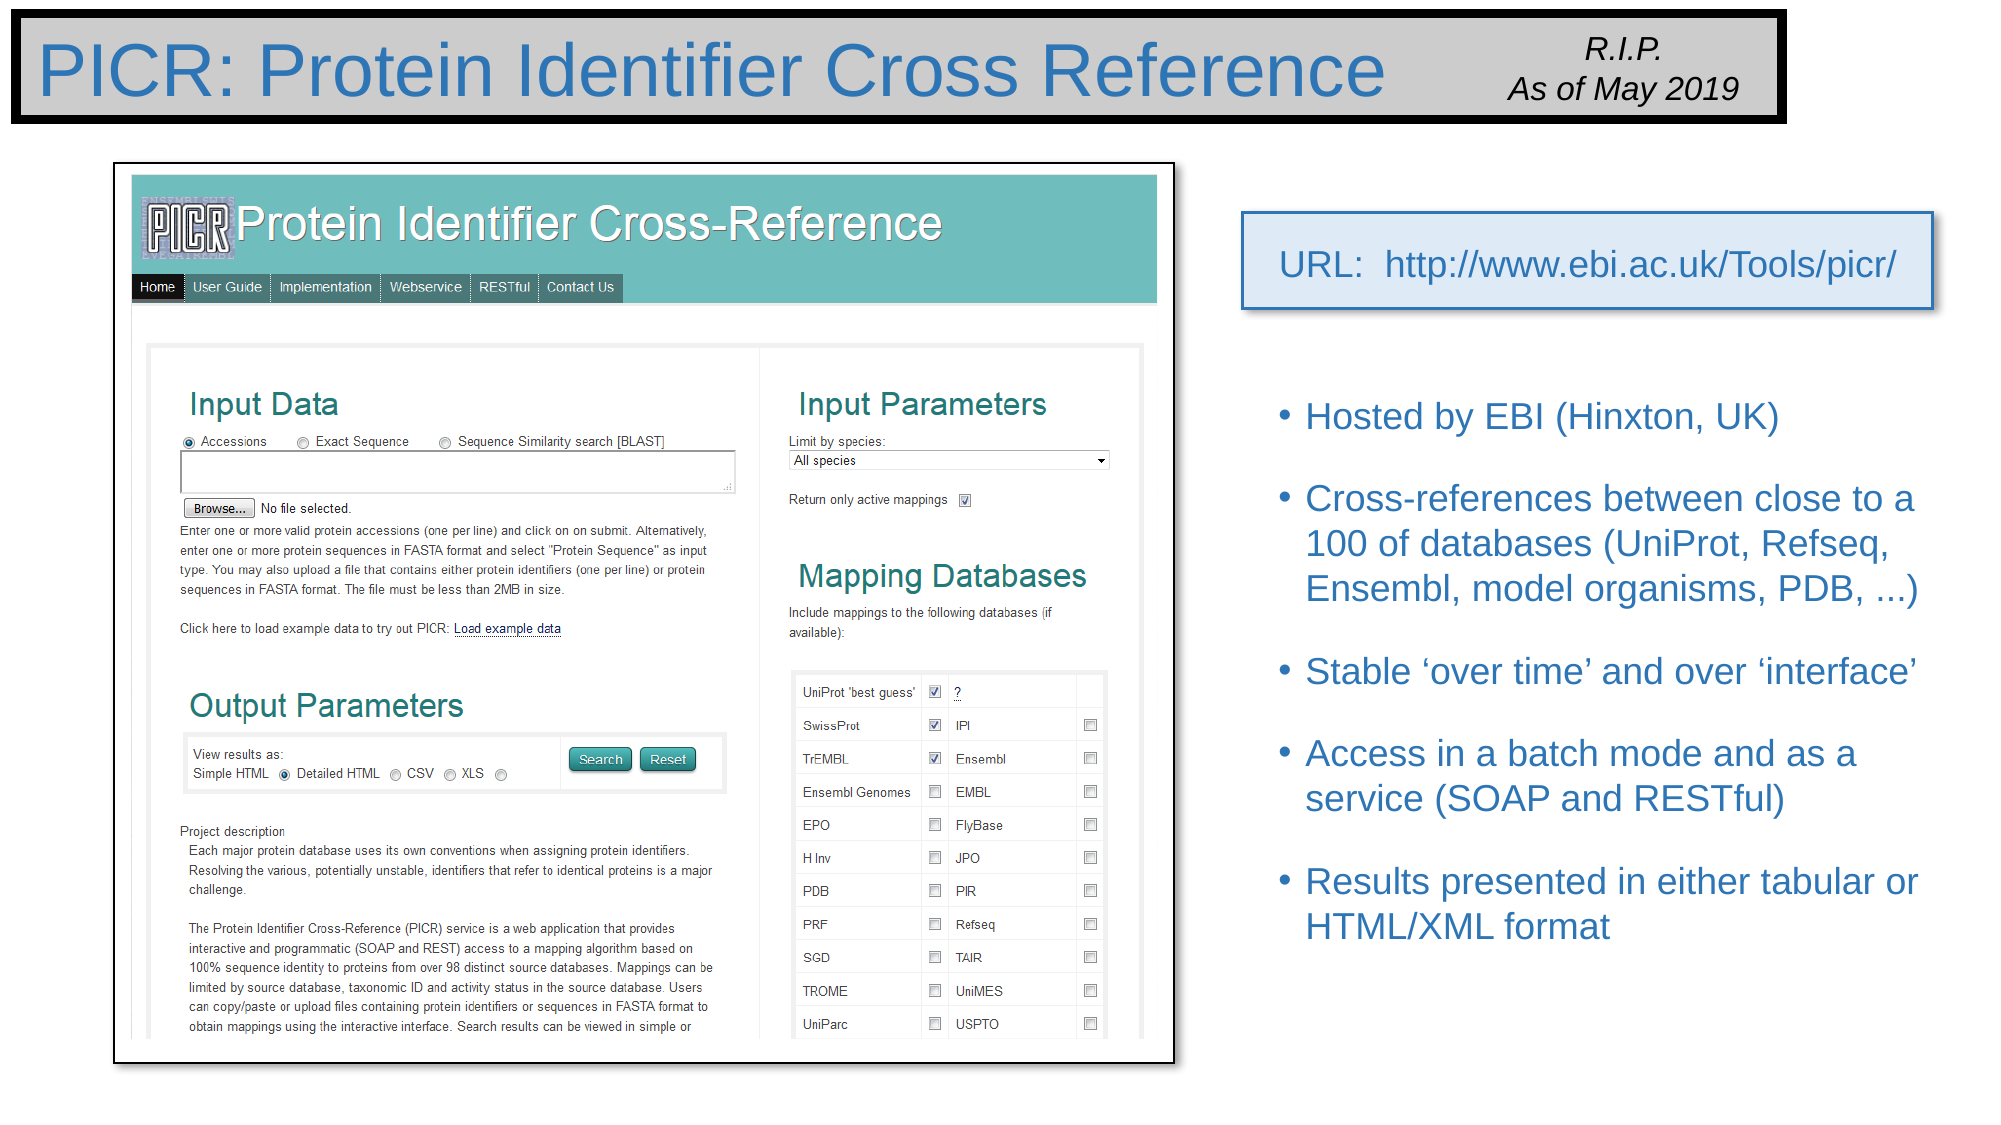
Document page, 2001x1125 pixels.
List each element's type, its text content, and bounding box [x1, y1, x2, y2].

text_box PICR: Protein Identifier Cross Reference [22, 13, 1403, 119]
text_box [15, 13, 1783, 121]
text_box [1242, 211, 1934, 310]
text_box URL: http://www.ebi.ac.uk/Tools/picr/ [1264, 232, 1913, 292]
text_box Hosted by EBI (Hinxton, UK) Cross-references between close to a 100 of databases (UniProt, Refseq, Ensembl, model organisms, PDB, ...) Stable ‘over time’ and over ‘interface’ Access in a batch mode and as a service (SOAP and RESTful) Results presented in either tabular or HTML/XML format [1243, 384, 1942, 954]
text_box [113, 162, 1175, 1064]
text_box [131, 174, 1158, 1038]
text_box R.I.P. As of May 2019 [1493, 19, 1755, 115]
